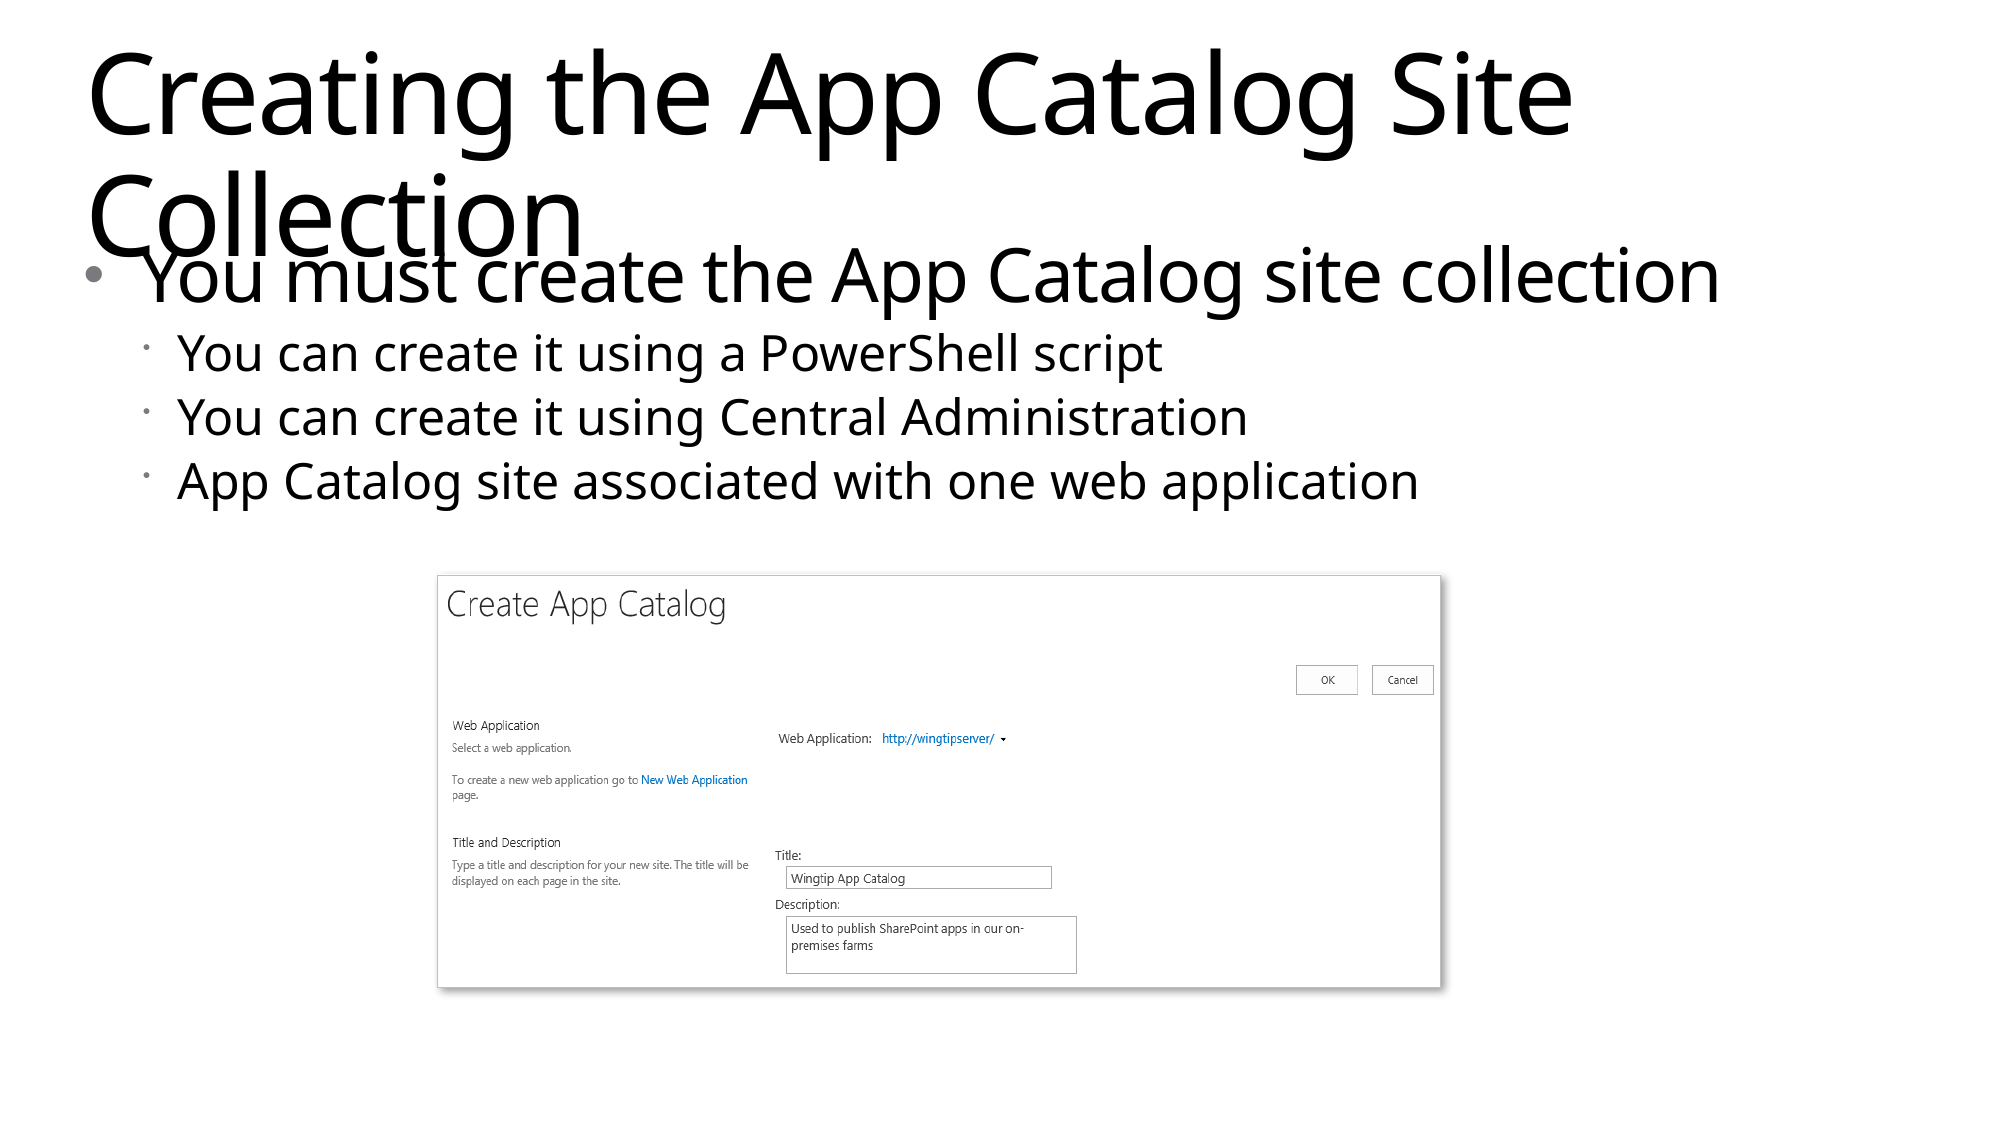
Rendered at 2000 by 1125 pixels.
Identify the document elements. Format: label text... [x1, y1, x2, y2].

picture [436, 574, 1441, 988]
title Creating the App Catalog Site Collection [85, 37, 1914, 161]
list You must create the App Catalog site collection You can create it using a PowerShell script You can create it using Central Administration App Catalog site associated with one web application [83, 237, 1917, 1088]
